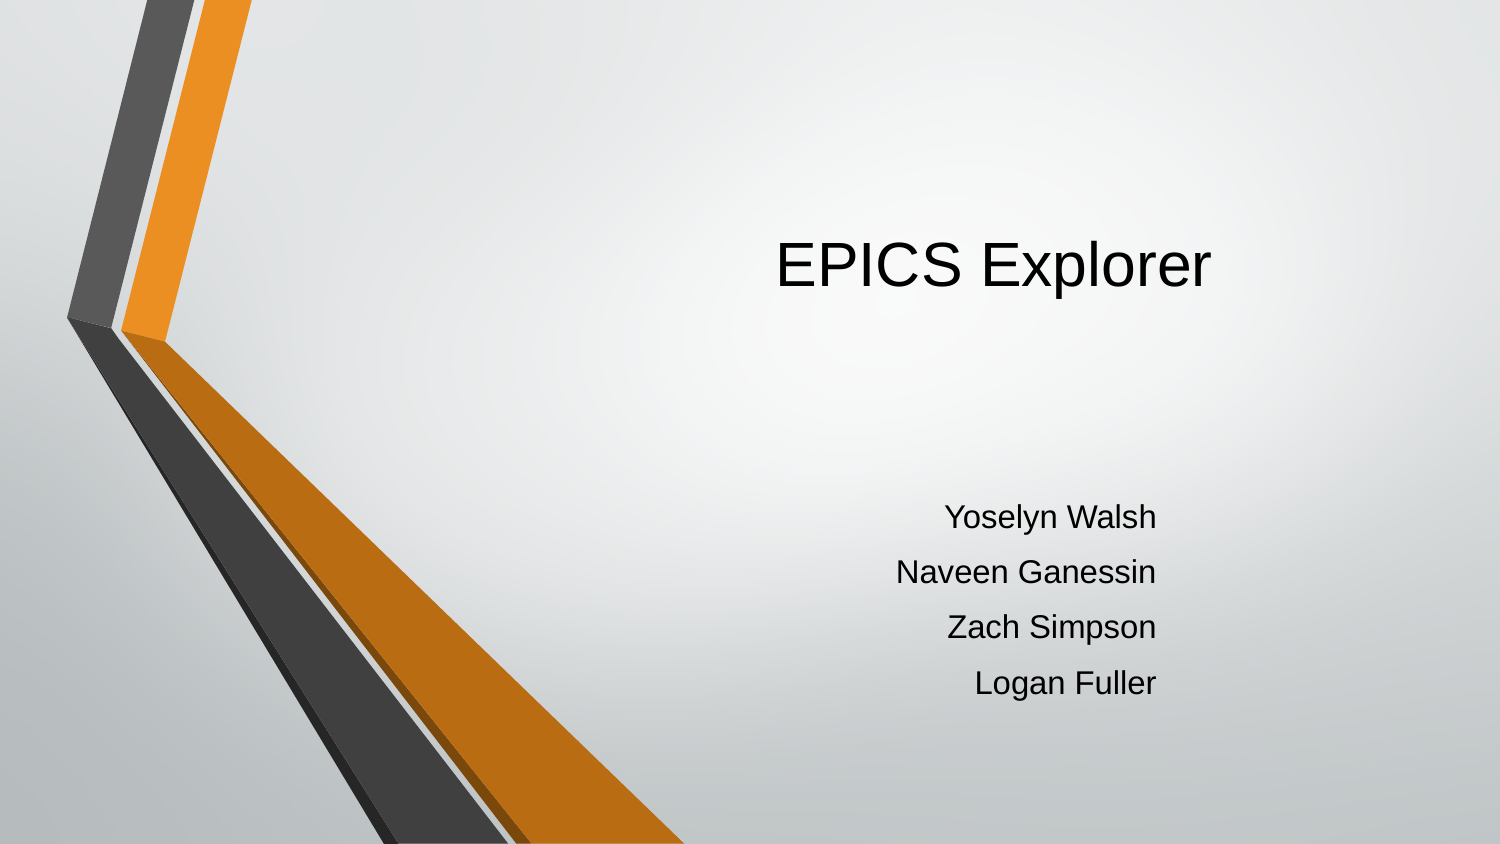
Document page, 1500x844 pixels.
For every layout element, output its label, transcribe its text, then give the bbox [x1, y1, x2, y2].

title EPICS Explorer [271, 138, 1229, 307]
subtitle Yoselyn Walsh Naveen Ganessin Zach Simpson Logan Fuller [328, 432, 1172, 796]
